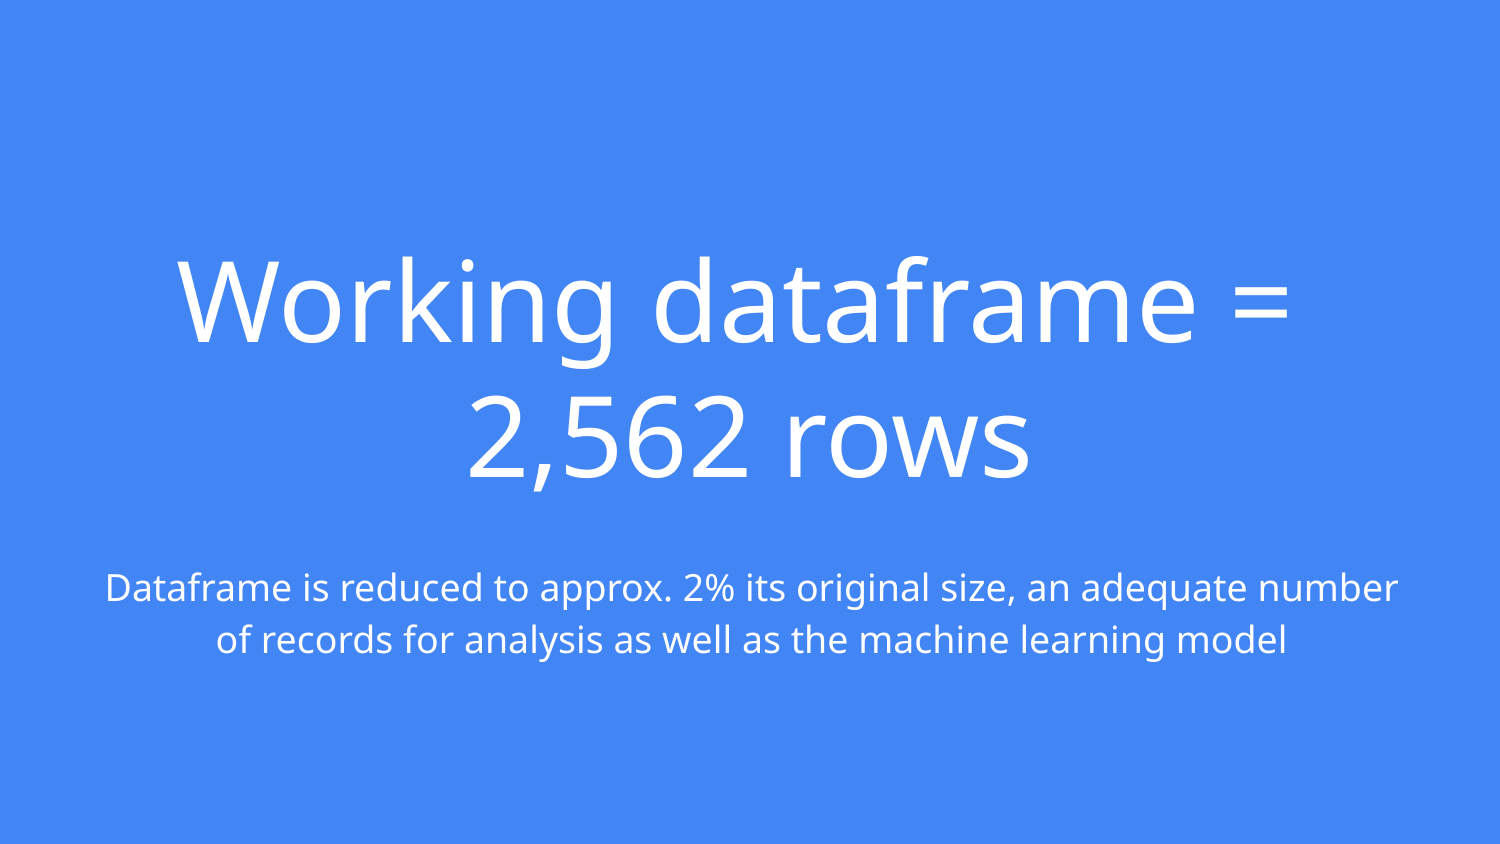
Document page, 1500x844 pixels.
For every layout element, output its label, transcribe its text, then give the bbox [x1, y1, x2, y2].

title Working dataframe = 2,562 rows [51, 204, 1449, 516]
list Dataframe is reduced to approx. 2% its original size, an adequate number of records for analysis as well as the machine learning model [78, 542, 1427, 756]
